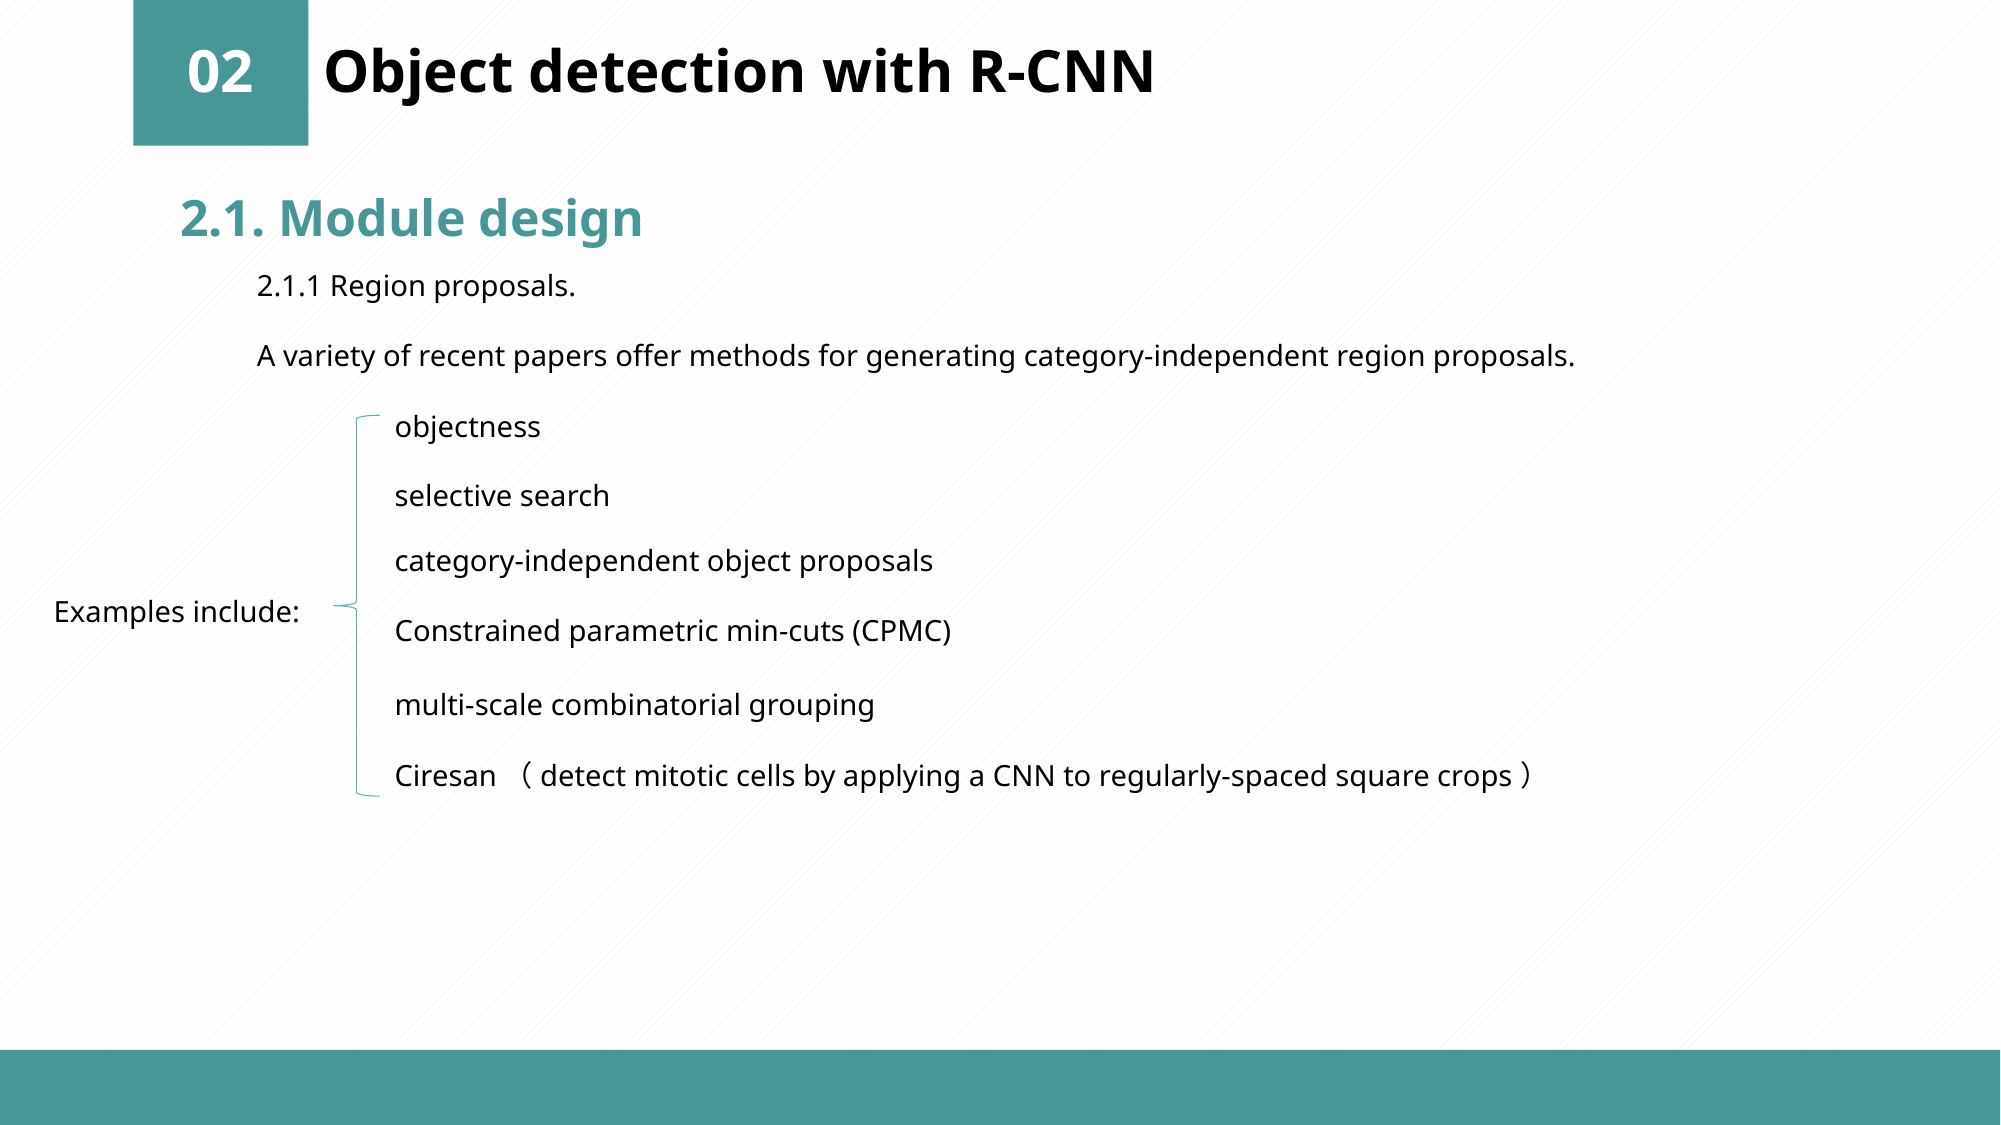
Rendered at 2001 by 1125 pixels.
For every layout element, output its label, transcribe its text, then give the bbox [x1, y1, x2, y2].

text_box [332, 414, 380, 797]
text_box 2.1. Module design [165, 178, 660, 254]
list Object detection with R-CNN [308, 34, 1189, 105]
text_box A variety of recent papers offer methods for generating category-independent region proposals. [242, 319, 1655, 380]
text_box objectness [379, 390, 1858, 451]
text_box Constrained parametric min-cuts (CPMC) [379, 594, 1746, 655]
text_box Examples include: [38, 575, 330, 636]
list 02 [133, 34, 308, 105]
text_box category-independent object proposals [379, 524, 1746, 585]
text_box Ciresan（detect mitotic cells by applying a CNN to regularly-spaced square crops） [379, 739, 1750, 801]
text_box multi-scale combinatorial grouping [379, 668, 1746, 729]
text_box 2.1.1 Region proposals. [242, 254, 617, 310]
text_box selective search [379, 459, 1746, 520]
